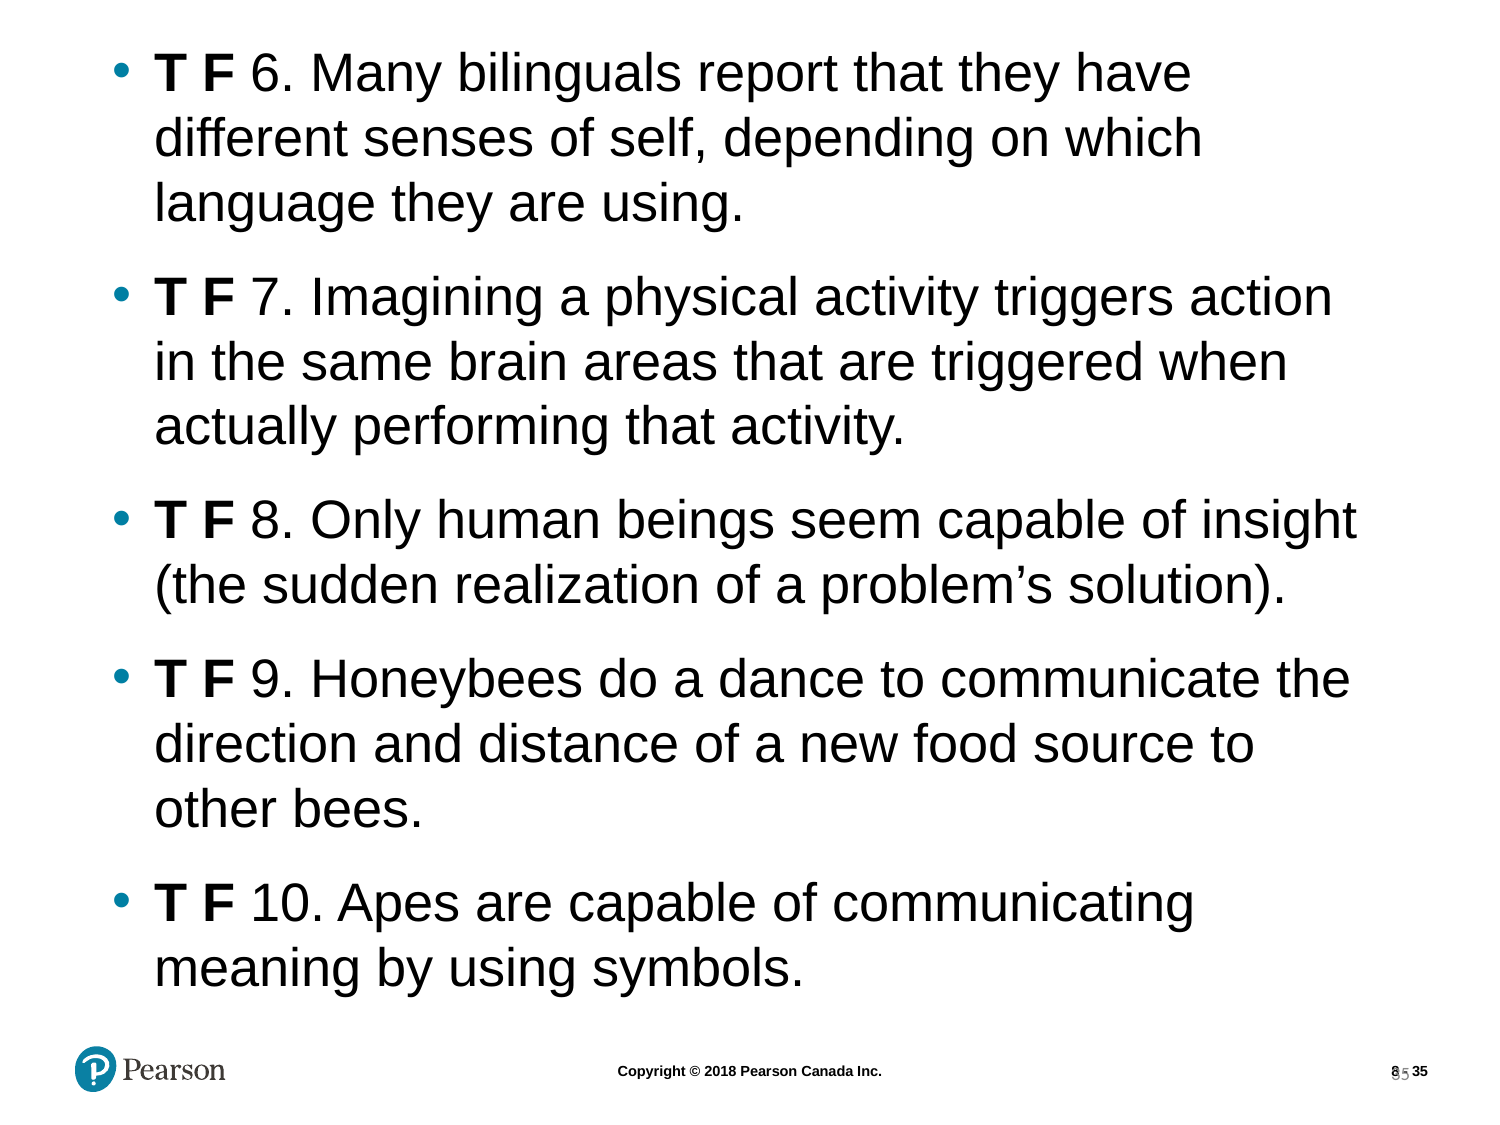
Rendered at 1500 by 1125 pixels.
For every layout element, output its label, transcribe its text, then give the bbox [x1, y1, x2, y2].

list T F 6. Many bilinguals report that they have different senses of self, depending on which language they are using. T F 7. Imagining a physical activity triggers action in the same brain areas that are triggered when actually performing that activity. T F 8. Only human beings seem capable of insight (the sudden realization of a problem’s solution). T F 9. Honeybees do a dance to communicate the direction and distance of a new food source to other bees. T F 10. Apes are capable of communicating meaning by using symbols. [112, 37, 1388, 1000]
slide_number 35 [1074, 1042, 1425, 1103]
